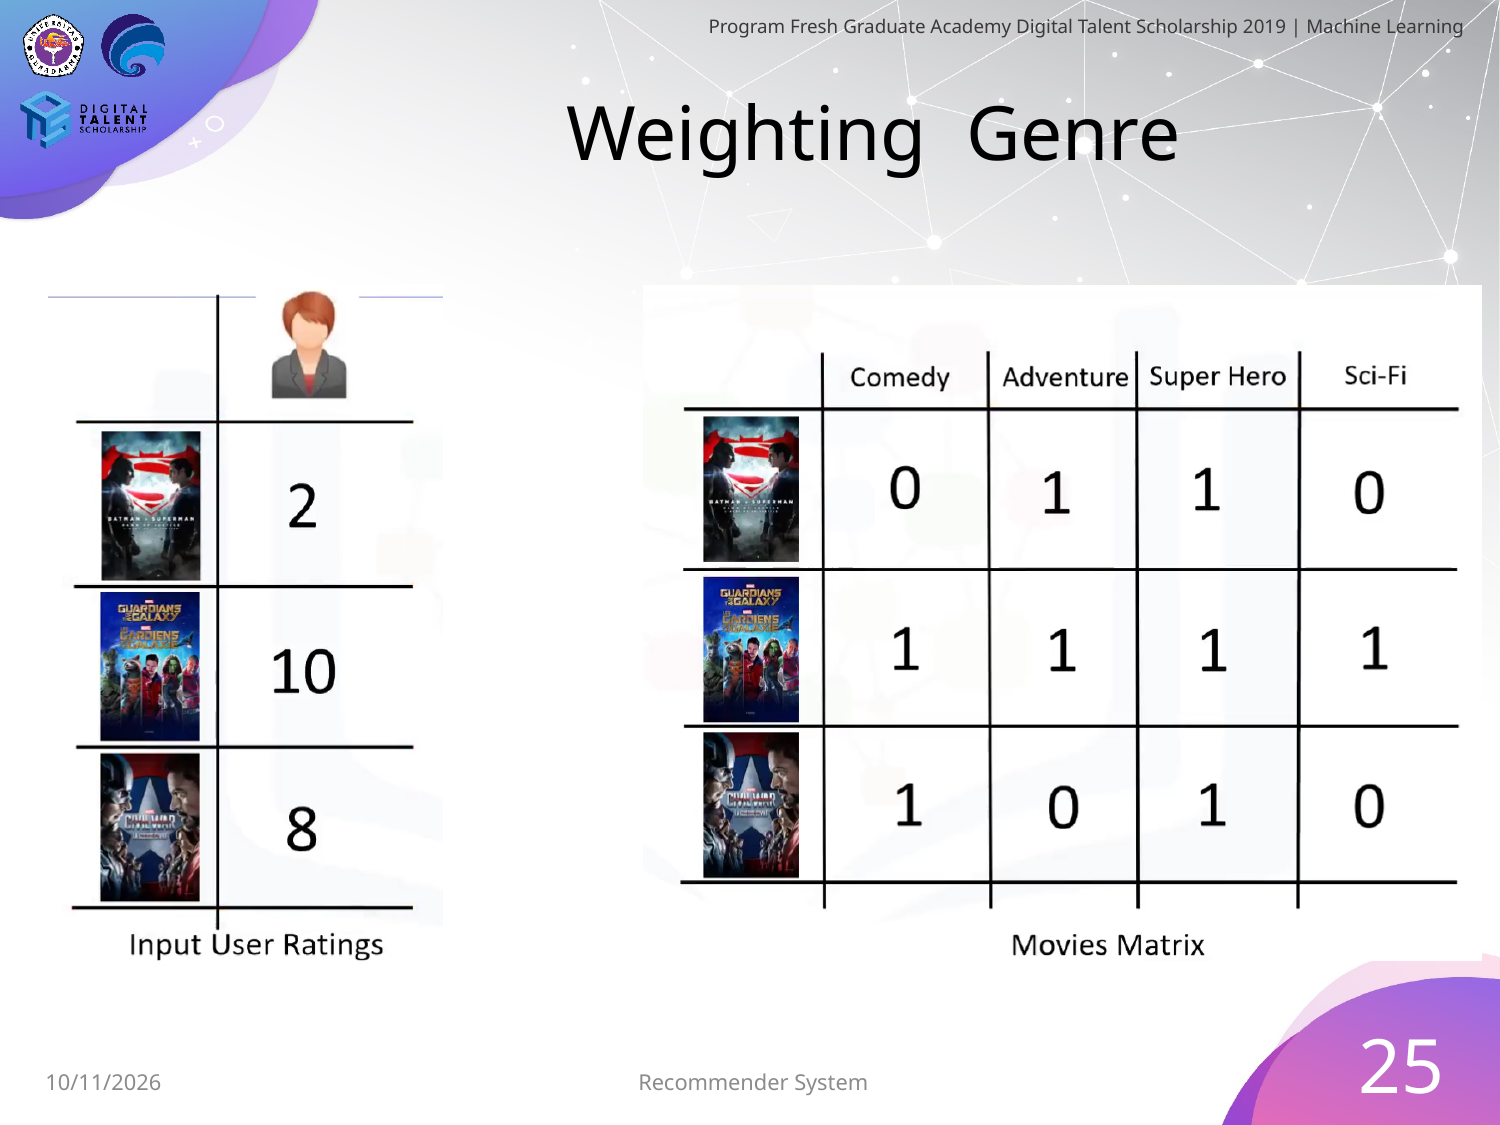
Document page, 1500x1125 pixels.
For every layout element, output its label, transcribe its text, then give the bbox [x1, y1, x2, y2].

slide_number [30, 1053, 272, 1114]
footer Recommender System [386, 1053, 1121, 1114]
picture [0, 0, 1500, 1125]
title Weighting Genre [271, 66, 1477, 207]
slide_number 25 [1327, 1025, 1477, 1115]
